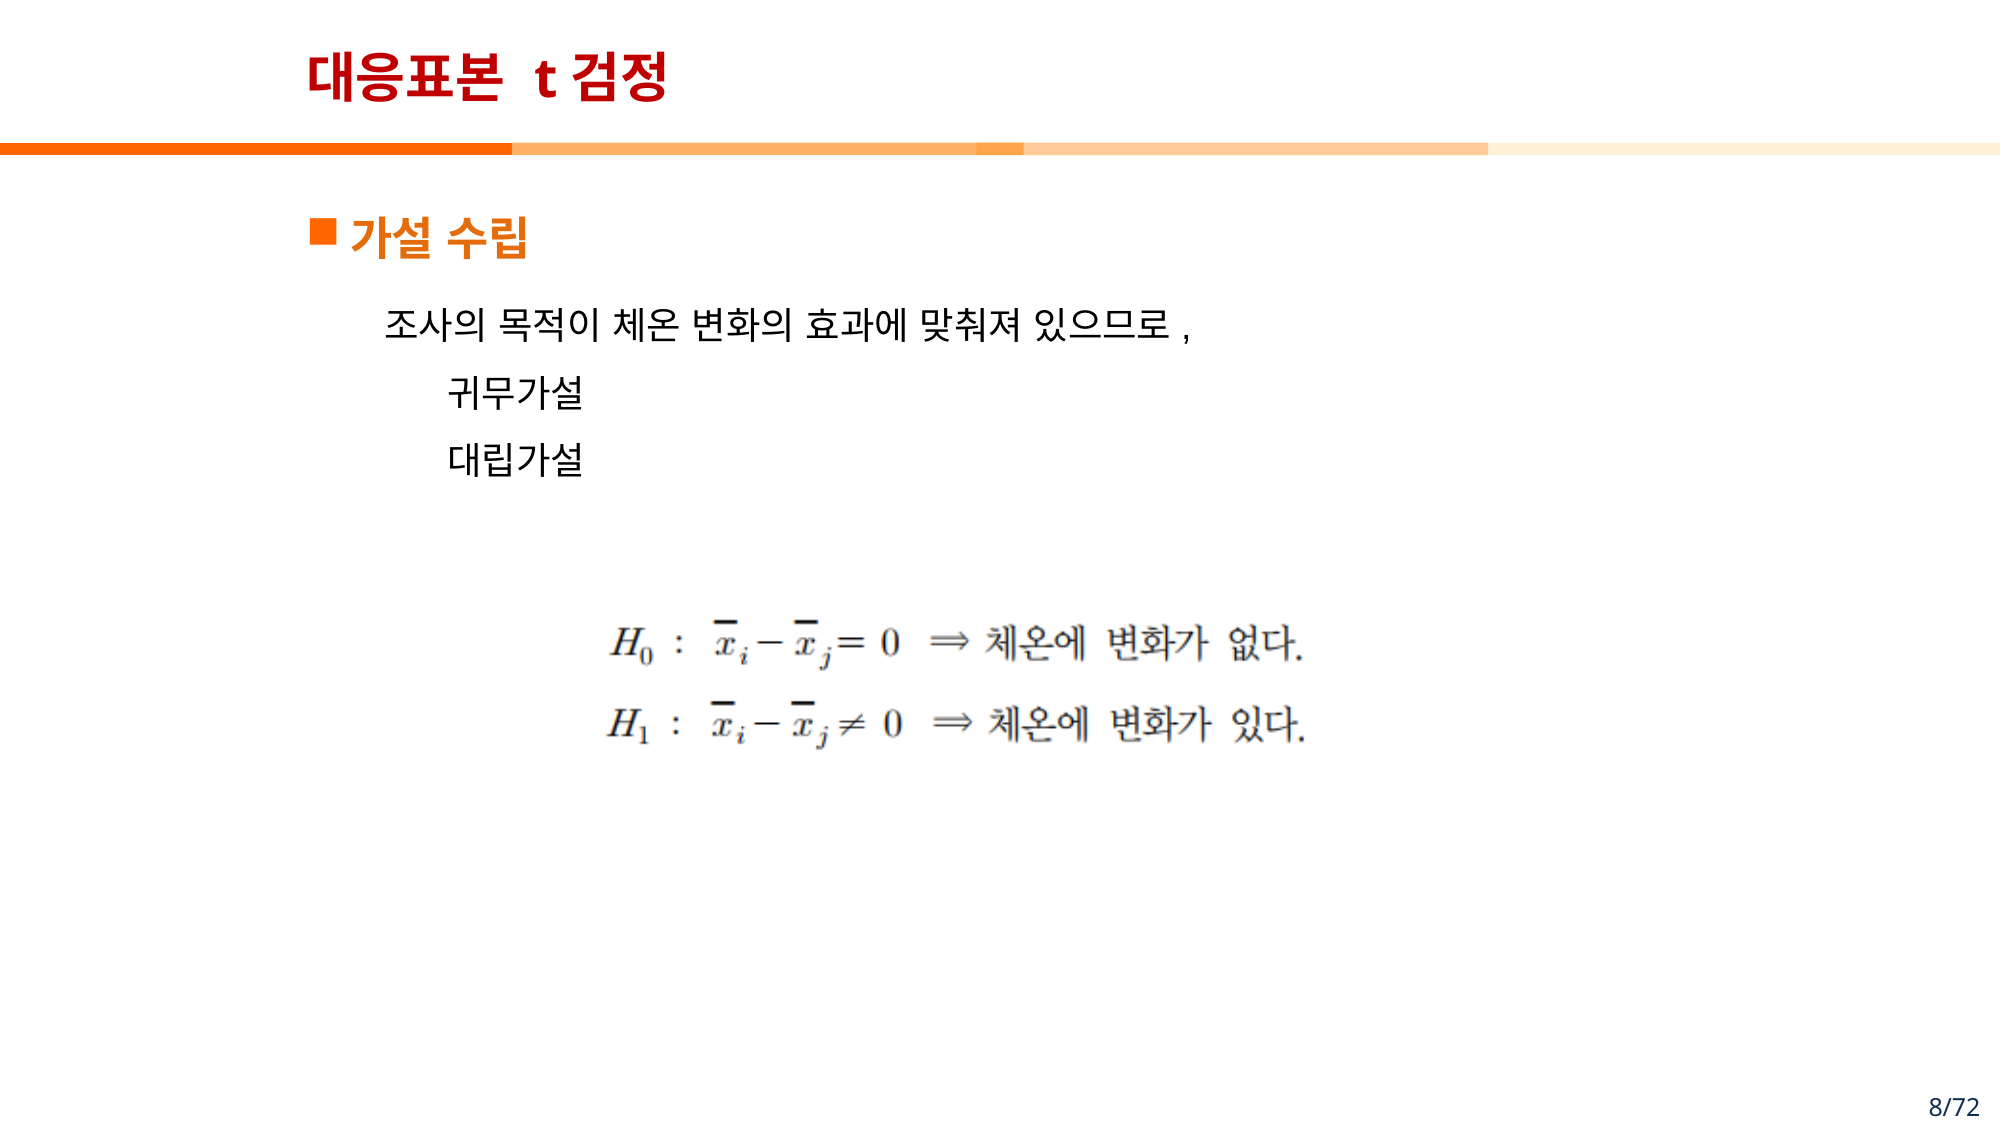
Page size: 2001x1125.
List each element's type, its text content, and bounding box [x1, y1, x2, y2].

title 대응표본 t검정 [291, 31, 1674, 122]
picture [598, 609, 1308, 752]
list 가설 수립 [291, 174, 1709, 263]
